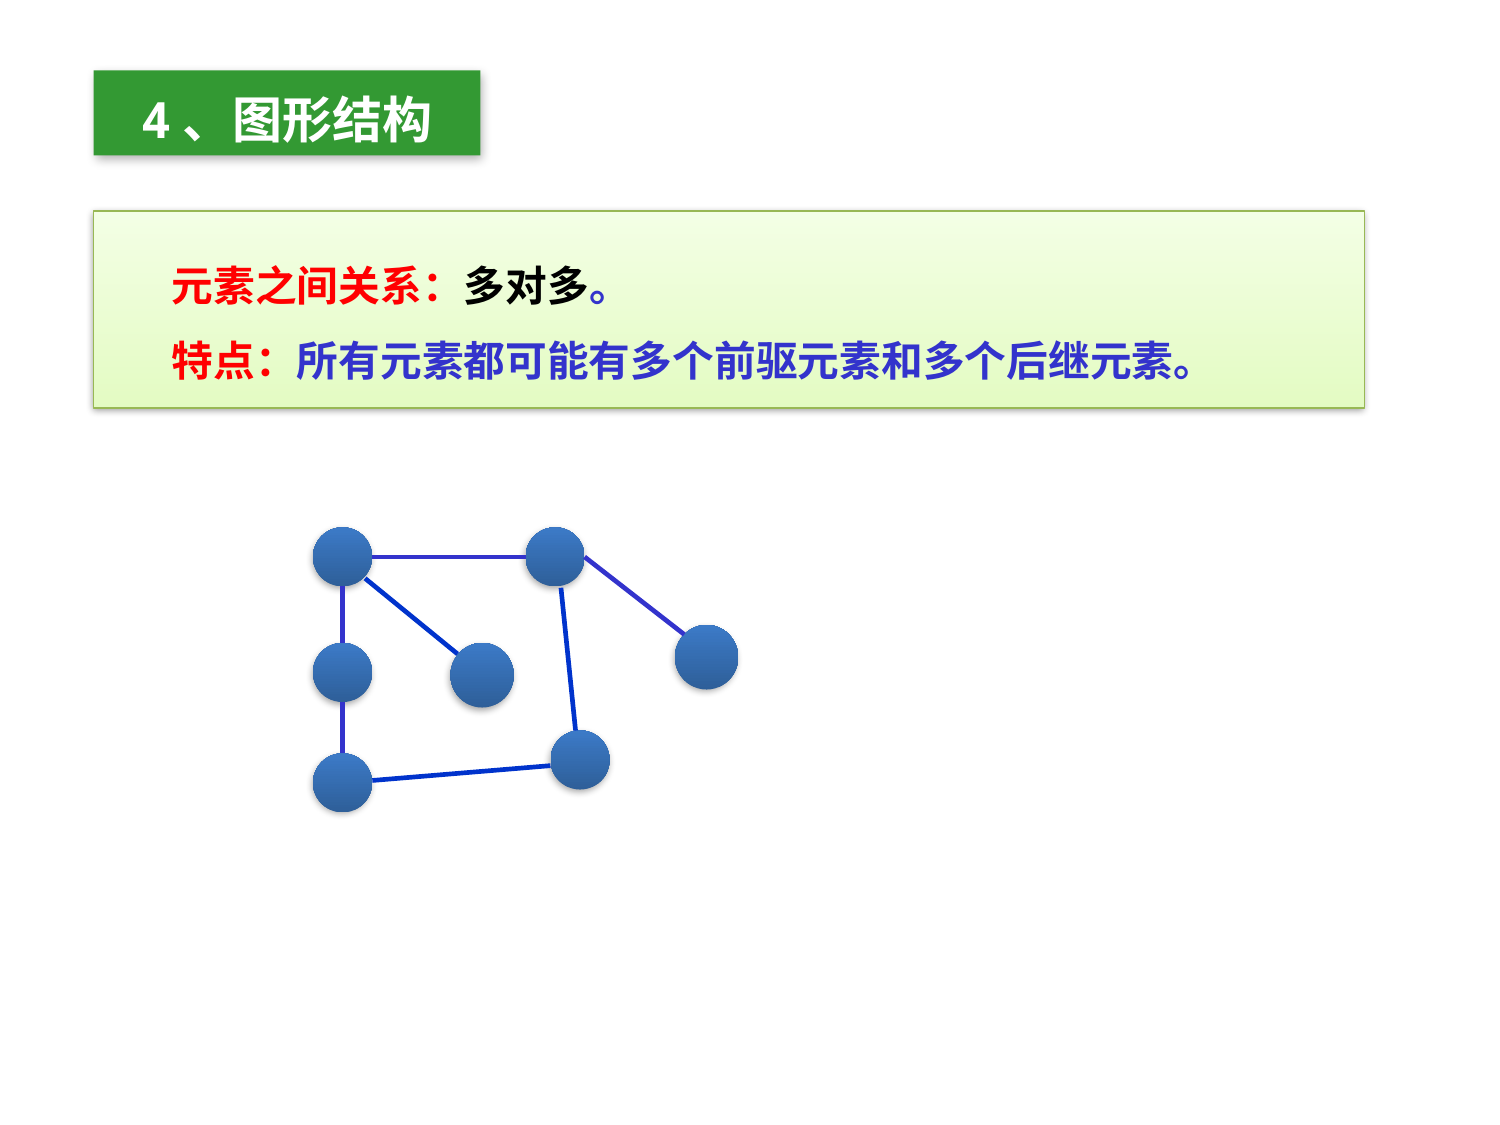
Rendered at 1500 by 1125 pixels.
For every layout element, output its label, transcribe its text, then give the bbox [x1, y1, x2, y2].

text_box 4、图形结构 [93, 70, 481, 156]
text_box 元素之间关系：多对多。 特点：所有元素都可能有多个前驱元素和多个后继元素。 [93, 210, 1365, 409]
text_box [312, 527, 739, 813]
